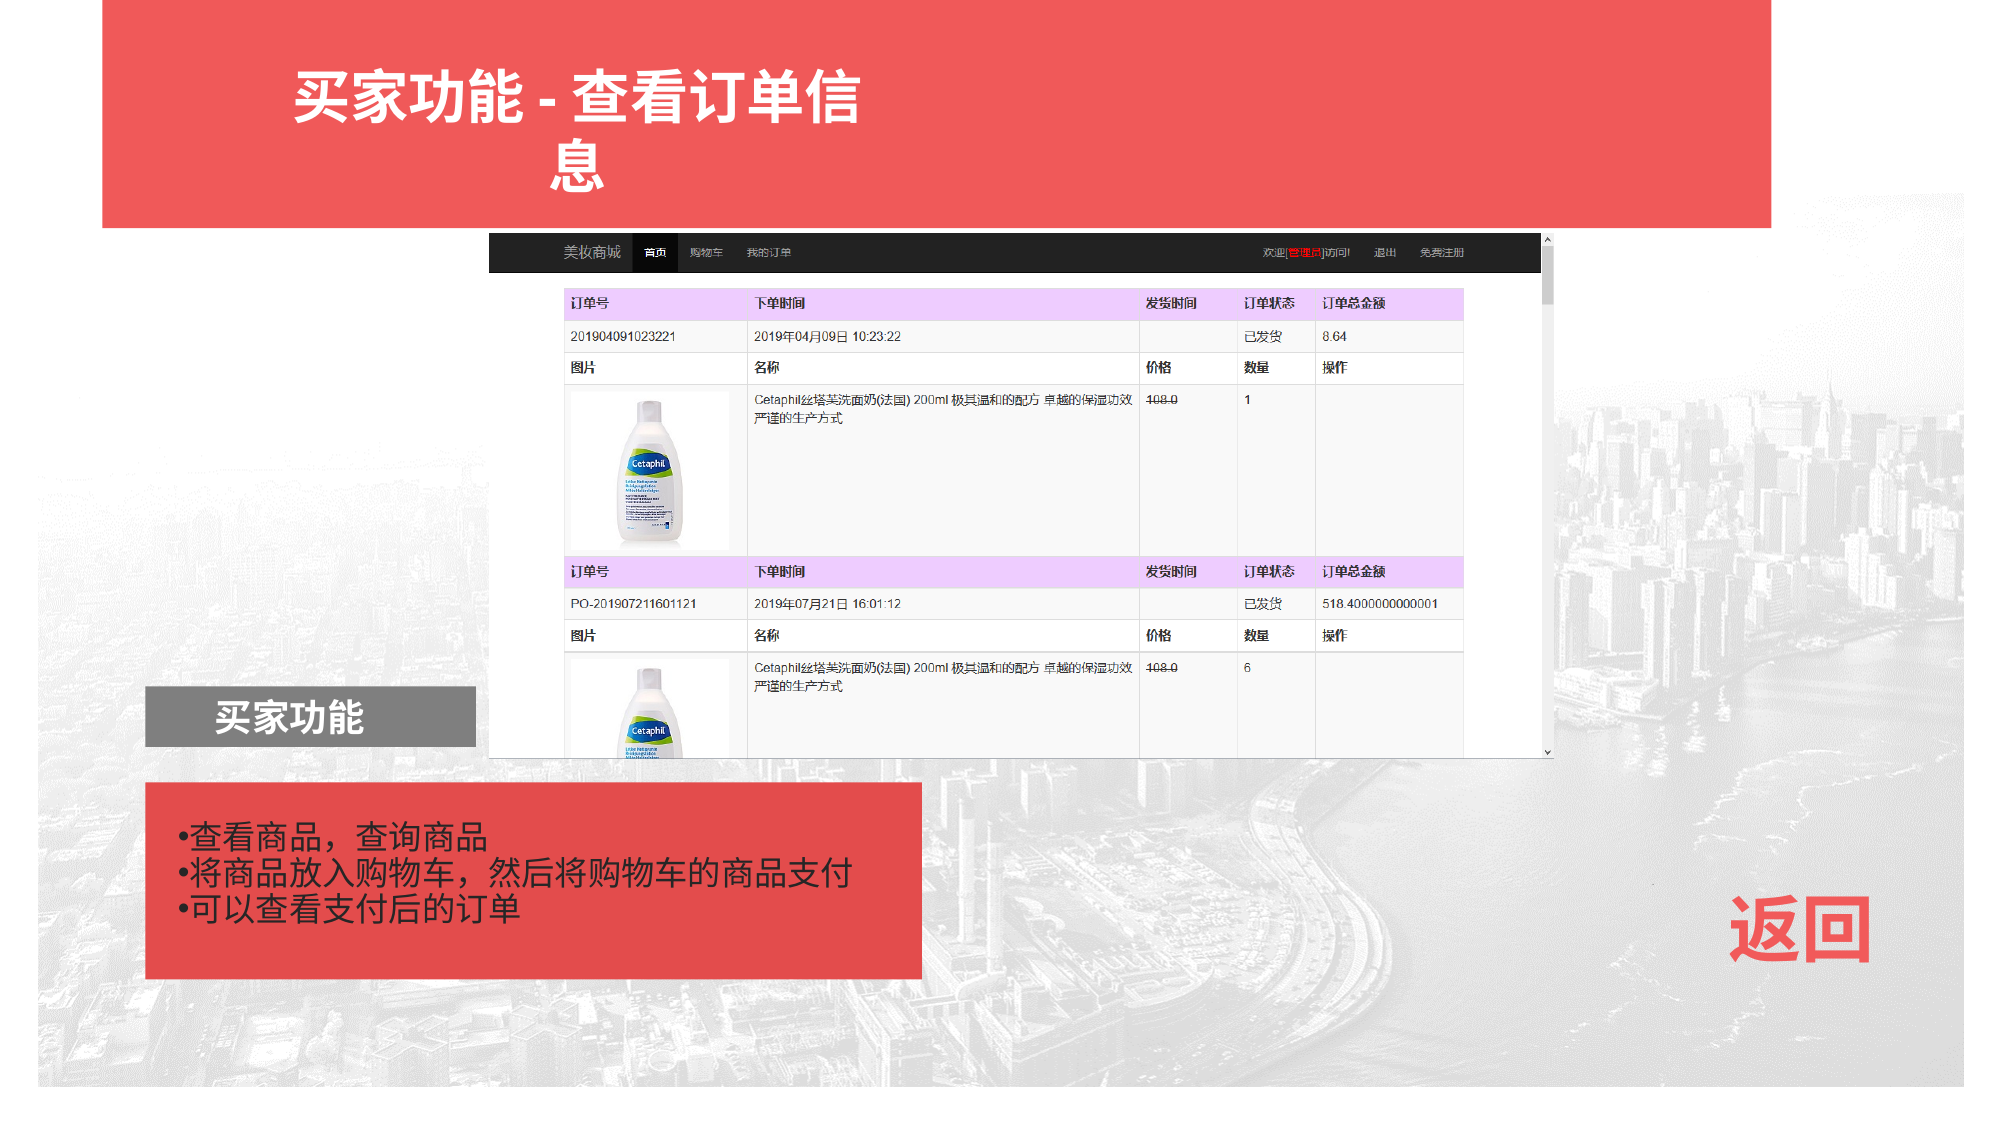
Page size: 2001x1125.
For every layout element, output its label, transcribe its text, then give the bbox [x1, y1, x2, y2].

text_box 返回 [1651, 876, 1953, 979]
picture [0, 0, 2001, 1125]
text_box 买家功能-查看订单信息 [250, 53, 905, 208]
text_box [145, 686, 922, 980]
